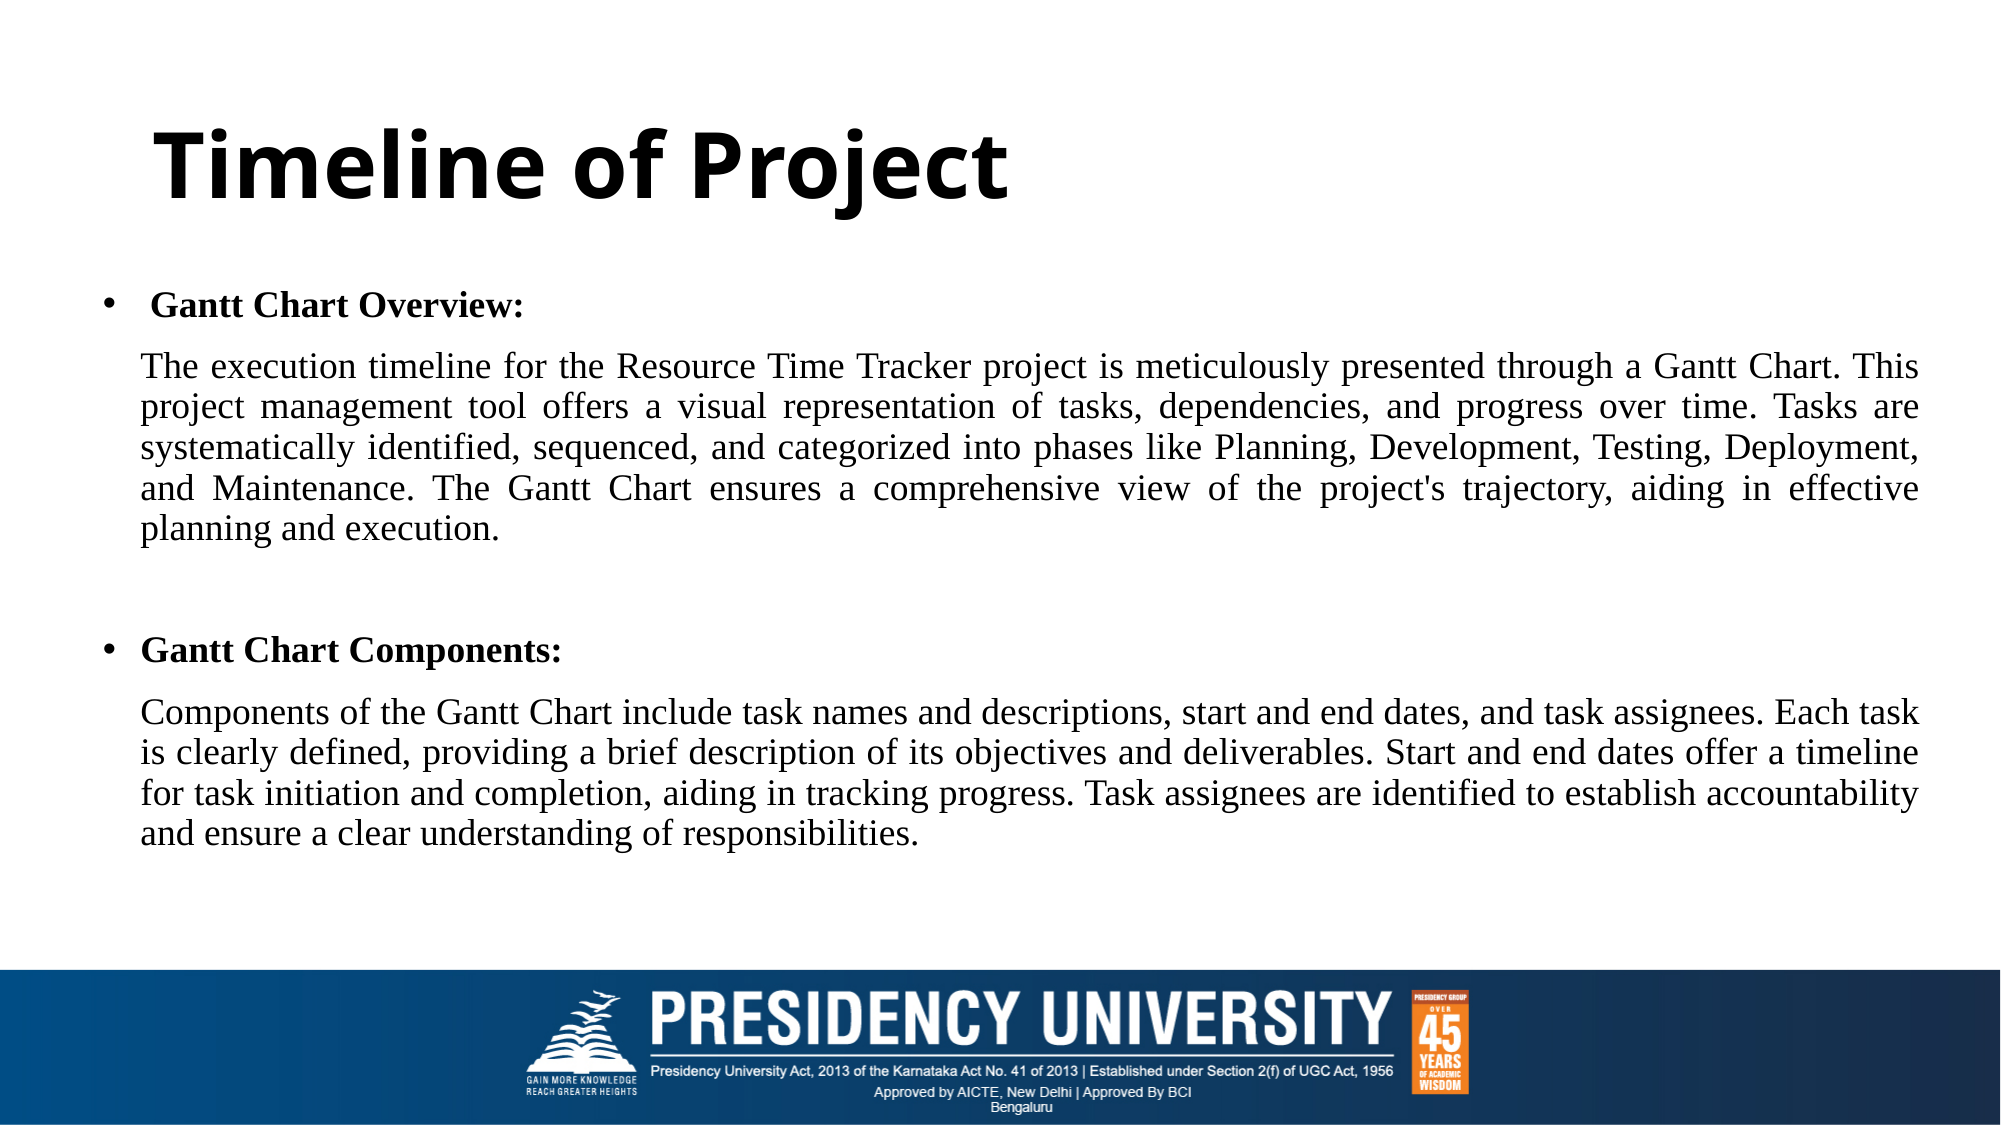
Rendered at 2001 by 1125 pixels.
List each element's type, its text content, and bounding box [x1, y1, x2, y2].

picture [0, 0, 2001, 1125]
list Gantt Chart Overview: The execution timeline for the Resource Time Tracker project is meticulously presented through a Gantt Chart. This project management tool offers a visual representation of tasks, dependencies, and progress over time. Tasks are systematically identified, sequenced, and categorized into phases like Planning, Development, Testing, Deployment, and Maintenance. The Gantt Chart ensures a comprehensive view of the project's trajectory, aiding in effective planning and execution. Gantt Chart Components: Components of the Gantt Chart include task names and descriptions, start and end dates, and task assignees. Each task is clearly defined, providing a brief description of its objectives and deliverables. Start and end dates offer a timeline for task initiation and completion, aiding in tracking progress. Task assignees are identified to establish accountability and ensure a clear understanding of responsibilities. [87, 211, 1938, 958]
title Timeline of Project [137, 59, 1863, 211]
